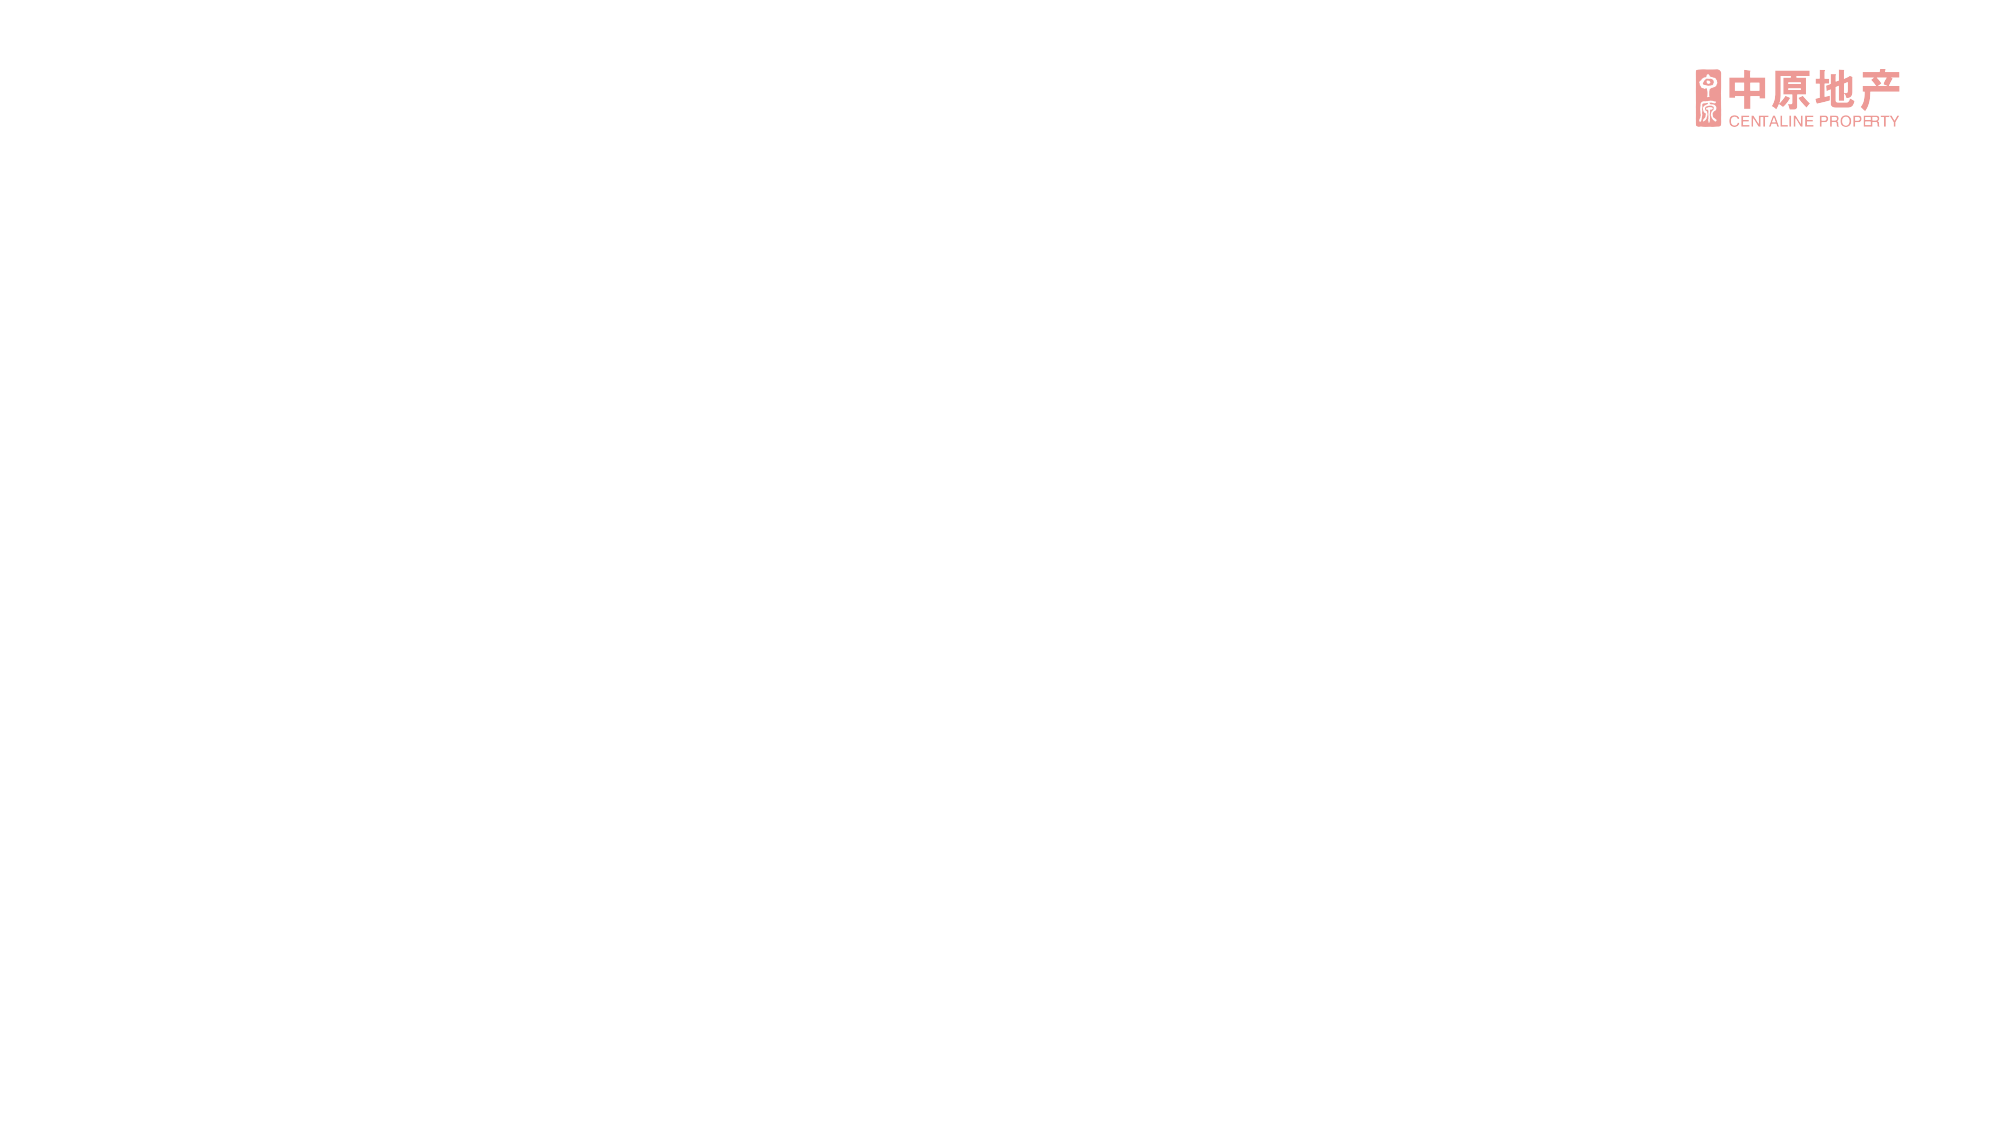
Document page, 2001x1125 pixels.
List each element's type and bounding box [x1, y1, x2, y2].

text_box [1695, 68, 1900, 128]
